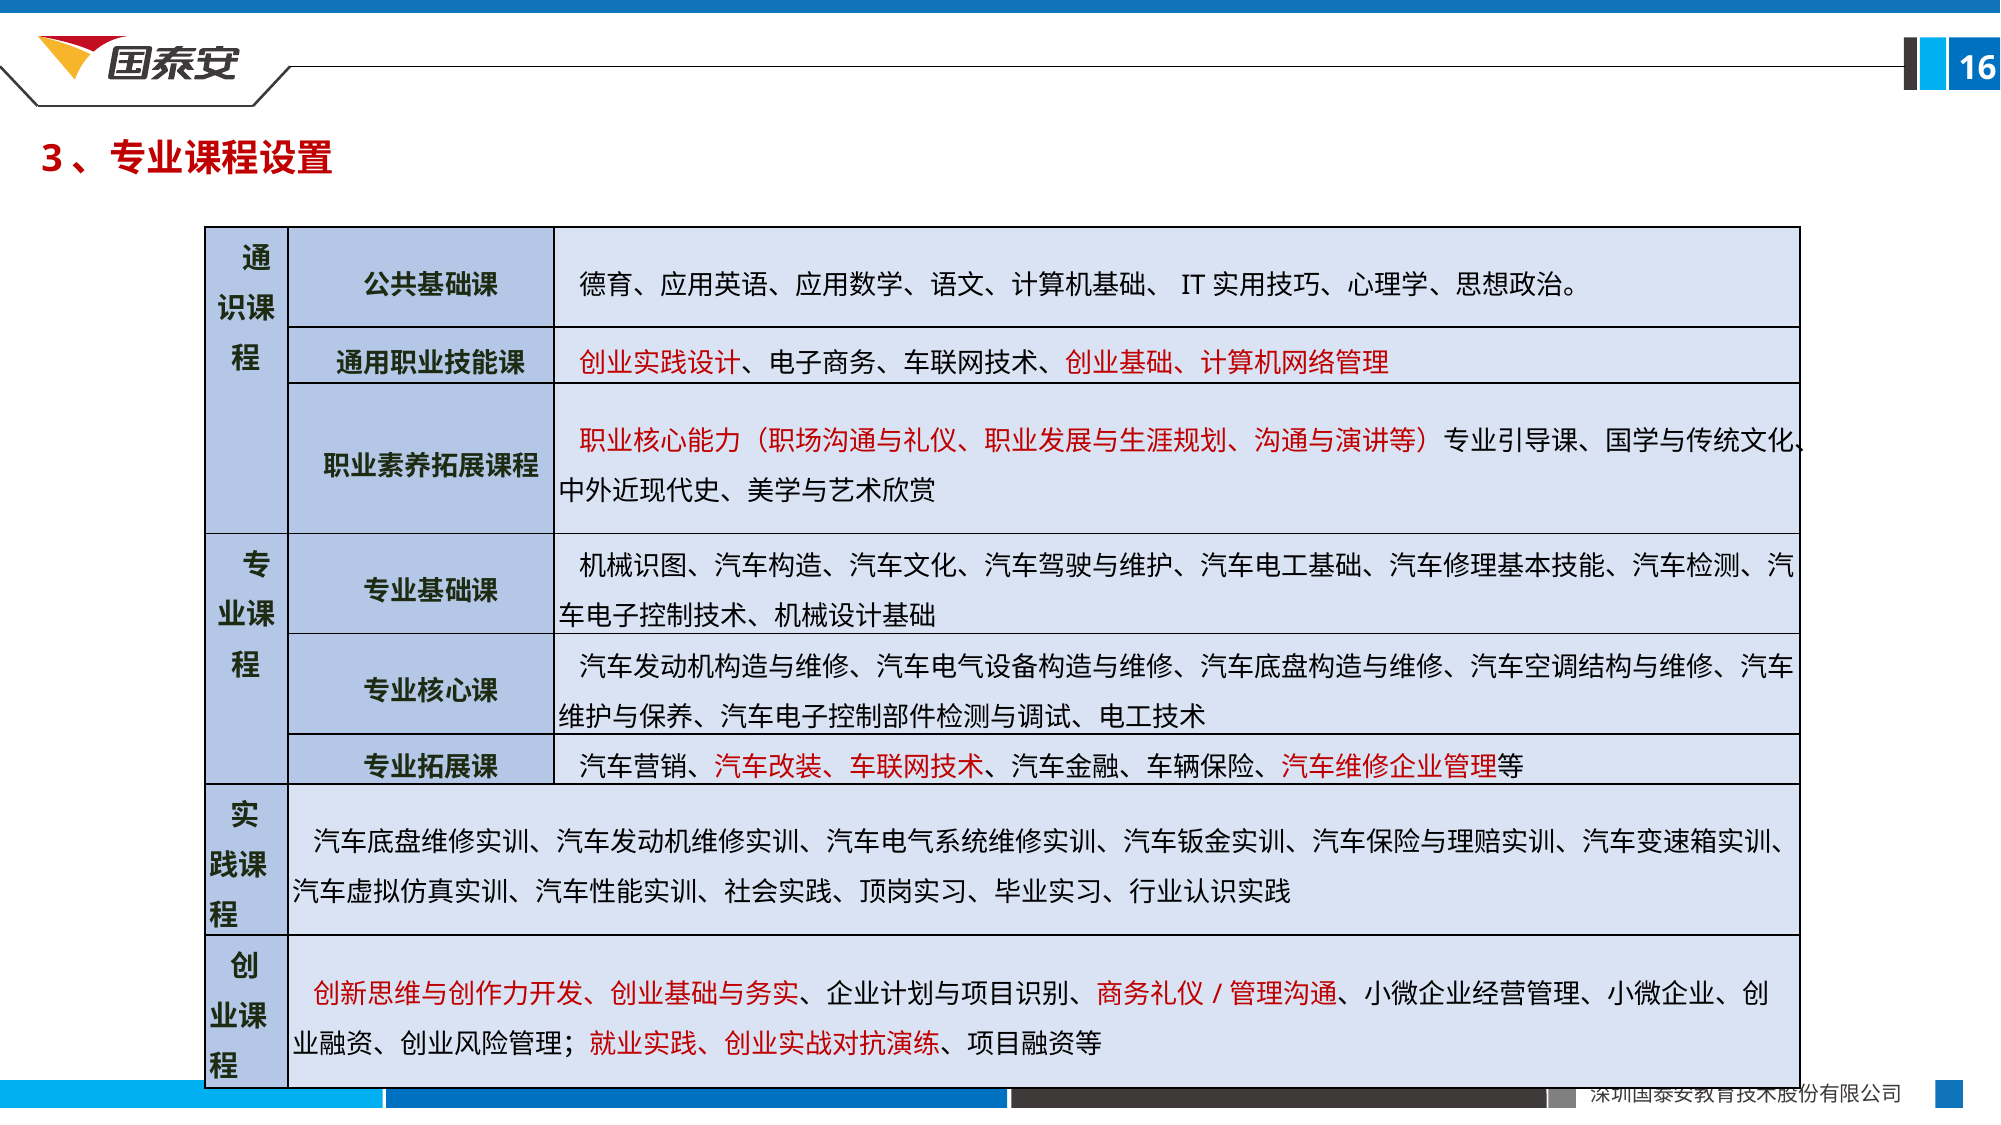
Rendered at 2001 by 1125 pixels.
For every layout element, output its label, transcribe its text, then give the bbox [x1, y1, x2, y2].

table_header 通识课程 [206, 228, 287, 533]
table_cell 创新思维与创作力开发、创业基础与务实、企业计划与项目识别、商务礼仪/管理沟通、小微企业经营管理、小微企业、创业融资、创业风险管理；就业实践、创业实战对抗演练、项目融资等 [289, 936, 1799, 1087]
text_box 16 [1944, 38, 2000, 94]
table_cell 专业核心课 [289, 634, 553, 733]
table_cell 汽车底盘维修实训、汽车发动机维修实训、汽车电气系统维修实训、汽车钣金实训、汽车保险与理赔实训、汽车变速箱实训、汽车虚拟仿真实训、汽车性能实训、社会实践、顶岗实习、毕业实习、行业认识实践 [289, 785, 1799, 934]
table_cell 职业核心能力（职场沟通与礼仪、职业发展与生涯规划、沟通与演讲等）专业引导课、国学与传统文化、中外近现代史、美学与艺术欣赏 [555, 384, 1799, 533]
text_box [0, 66, 290, 106]
table_cell 机械识图、汽车构造、汽车文化、汽车驾驶与维护、汽车电工基础、汽车修理基本技能、汽车检测、汽车电子控制技术、机械设计基础 [555, 534, 1799, 633]
table_cell 专业拓展课 [289, 735, 553, 783]
table_header 公共基础课 [289, 228, 553, 326]
table_header 德育、应用英语、应用数学、语文、计算机基础、IT实用技巧、心理学、思想政治。 [555, 228, 1799, 326]
table_cell 创业课程 [206, 936, 287, 1087]
table_cell 实践课程 [206, 785, 287, 934]
table_cell 专业课程 [206, 534, 287, 783]
table_cell 创业实践设计、电子商务、车联网技术、创业基础、计算机网络管理 [555, 328, 1799, 382]
table_cell 汽车营销、汽车改装、车联网技术、汽车金融、车辆保险、汽车维修企业管理等 [555, 735, 1799, 783]
text_box 3、专业课程设置 [0, 103, 388, 186]
table_cell 通用职业技能课 [289, 328, 553, 382]
table_cell 专业基础课 [289, 534, 553, 633]
table_cell 职业素养拓展课程 [289, 384, 553, 533]
table_cell 汽车发动机构造与维修、汽车电气设备构造与维修、汽车底盘构造与维修、汽车空调结构与维修、汽车维护与保养、汽车电子控制部件检测与调试、电工技术 [555, 634, 1799, 733]
